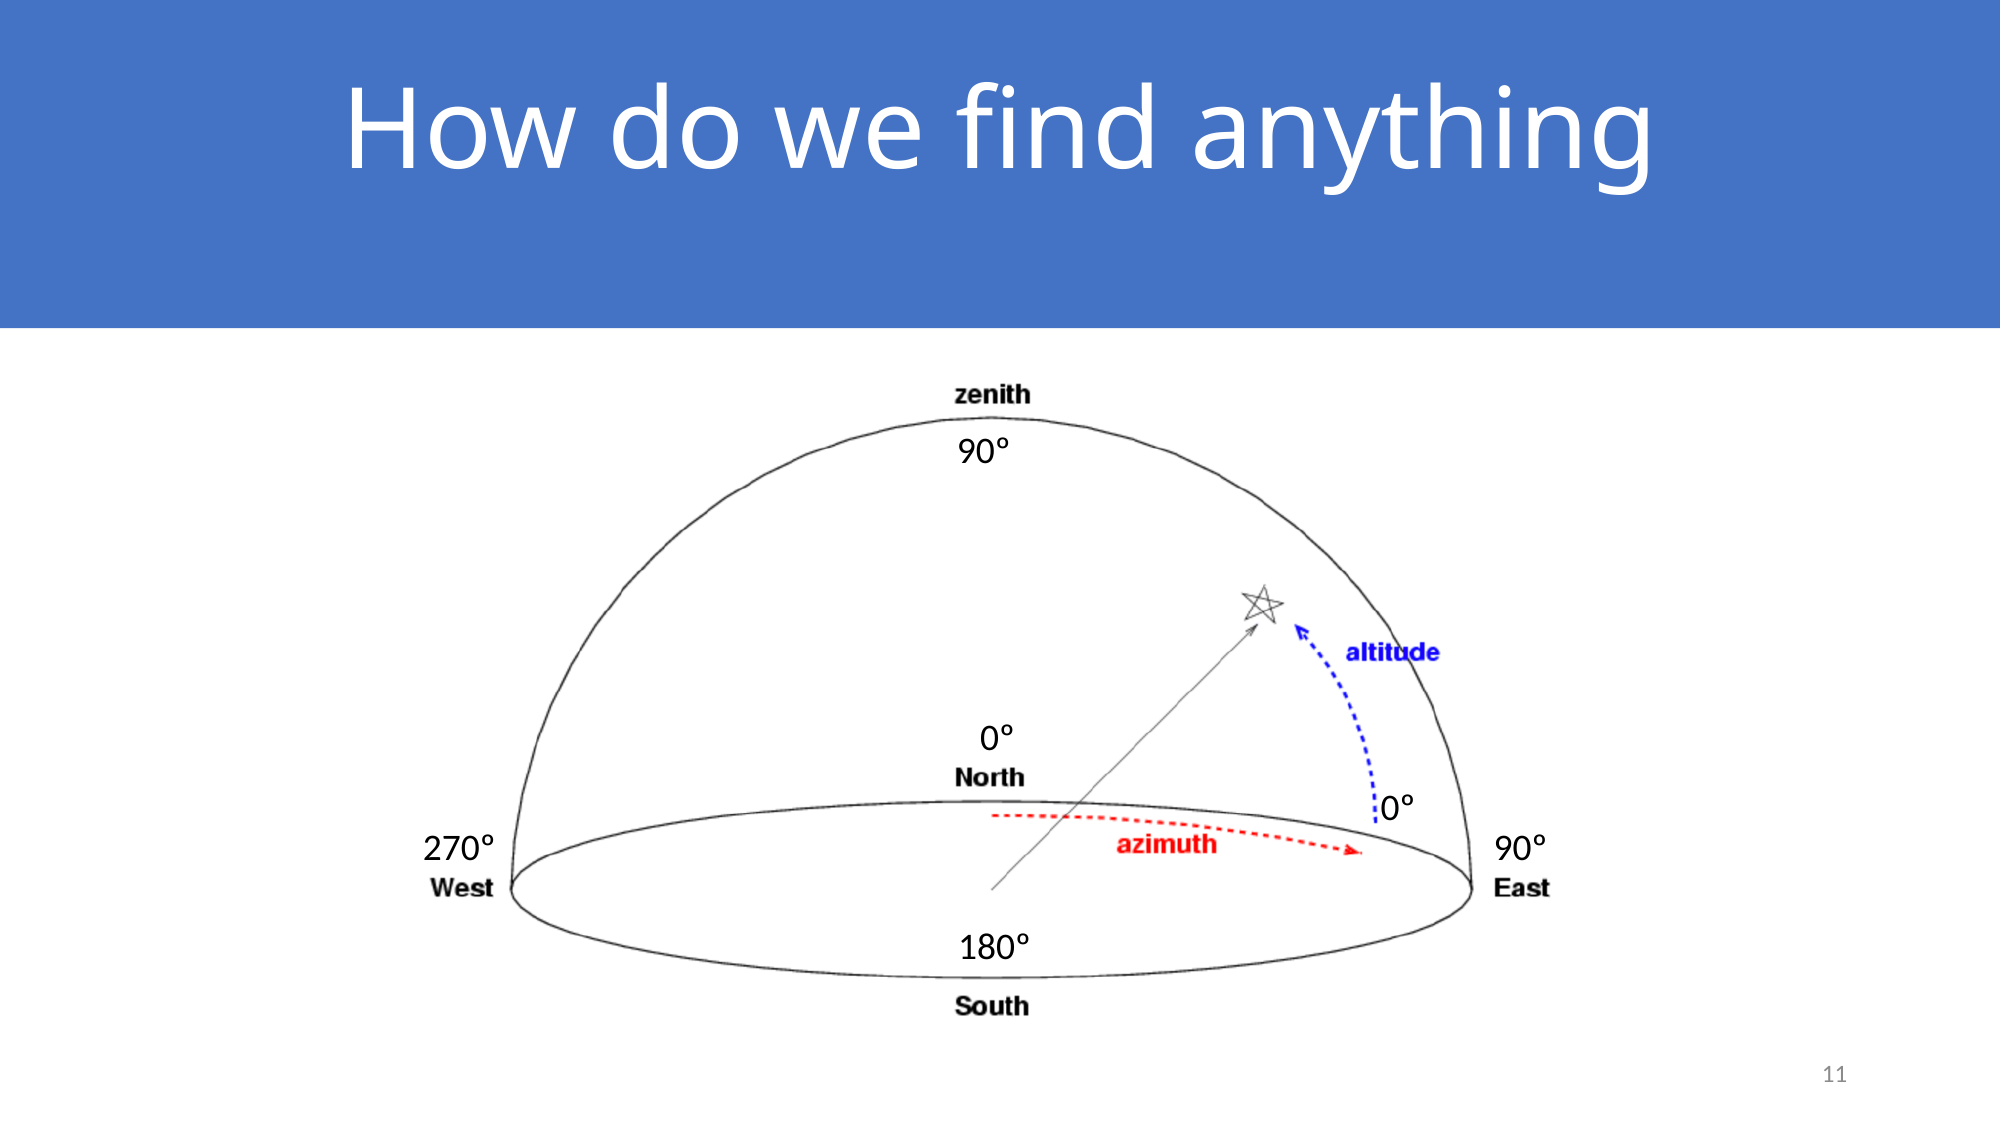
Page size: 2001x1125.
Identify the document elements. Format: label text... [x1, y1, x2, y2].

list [408, 368, 1592, 1035]
slide_number 10 [1412, 1042, 1863, 1103]
text_box [0, 0, 2000, 329]
title How do we find anything [137, 47, 1863, 201]
